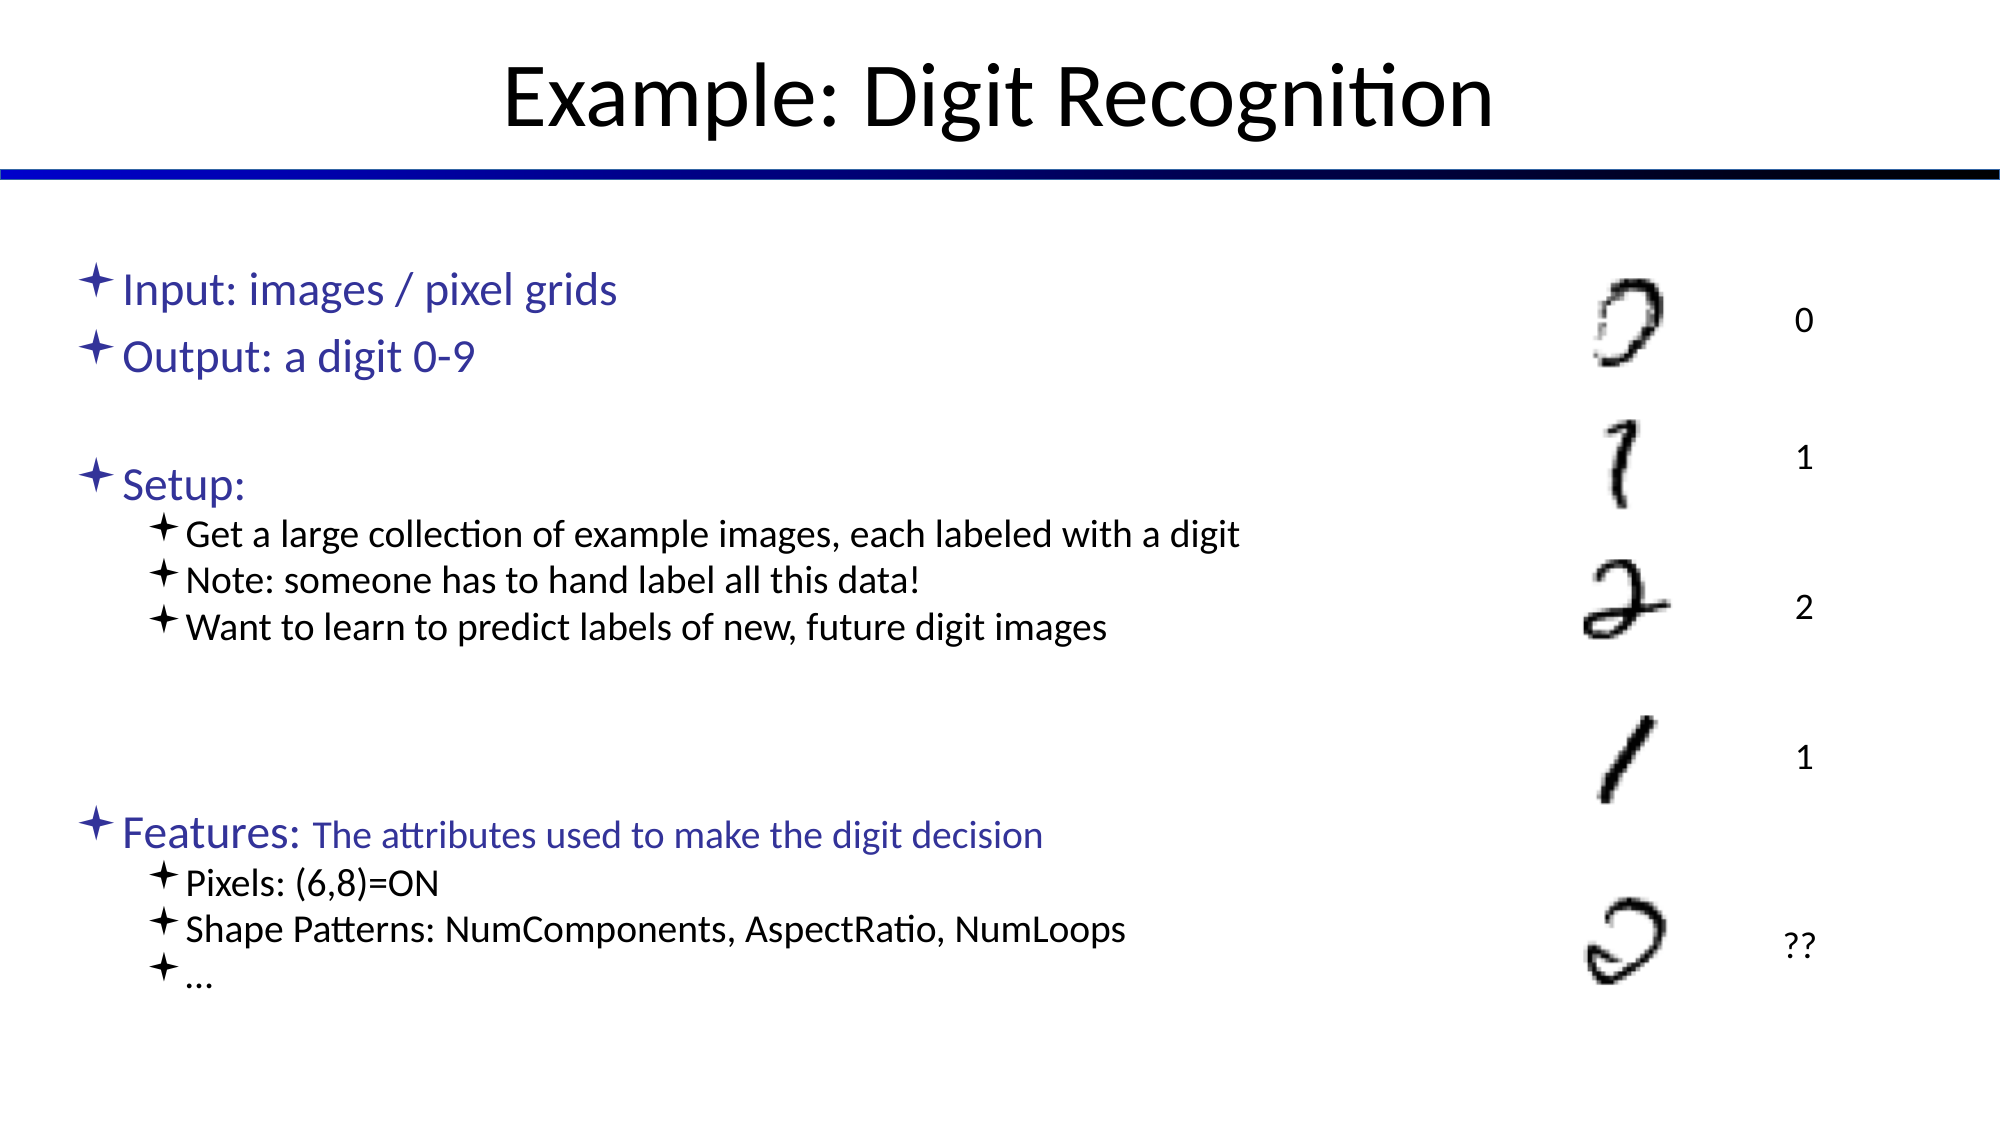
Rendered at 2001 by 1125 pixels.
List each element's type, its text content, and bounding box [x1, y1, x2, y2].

text_box 0 [1787, 287, 1850, 348]
text_box 1 [1787, 424, 1850, 485]
picture [1574, 549, 1677, 649]
picture [1573, 887, 1676, 1001]
list Input: images / pixel grids Output: a digit 0-9 Setup: Get a large collection of example images, each labeled with a digit Note: someone has to hand label all this data! Want to learn to predict labels of new, future digit images Features: The attributes used to make the digit decision Pixels: (6,8)=ON Shape Patterns: NumComponents, AspectRatio, NumLoops … [74, 257, 1388, 1001]
text_box 2 [1787, 574, 1850, 635]
picture [1587, 274, 1672, 369]
picture [1567, 699, 1676, 811]
text_box ?? [1775, 913, 1875, 973]
picture [1574, 412, 1665, 511]
text_box 1 [1787, 724, 1850, 785]
title Example: Digit Recognition [0, 0, 2000, 184]
